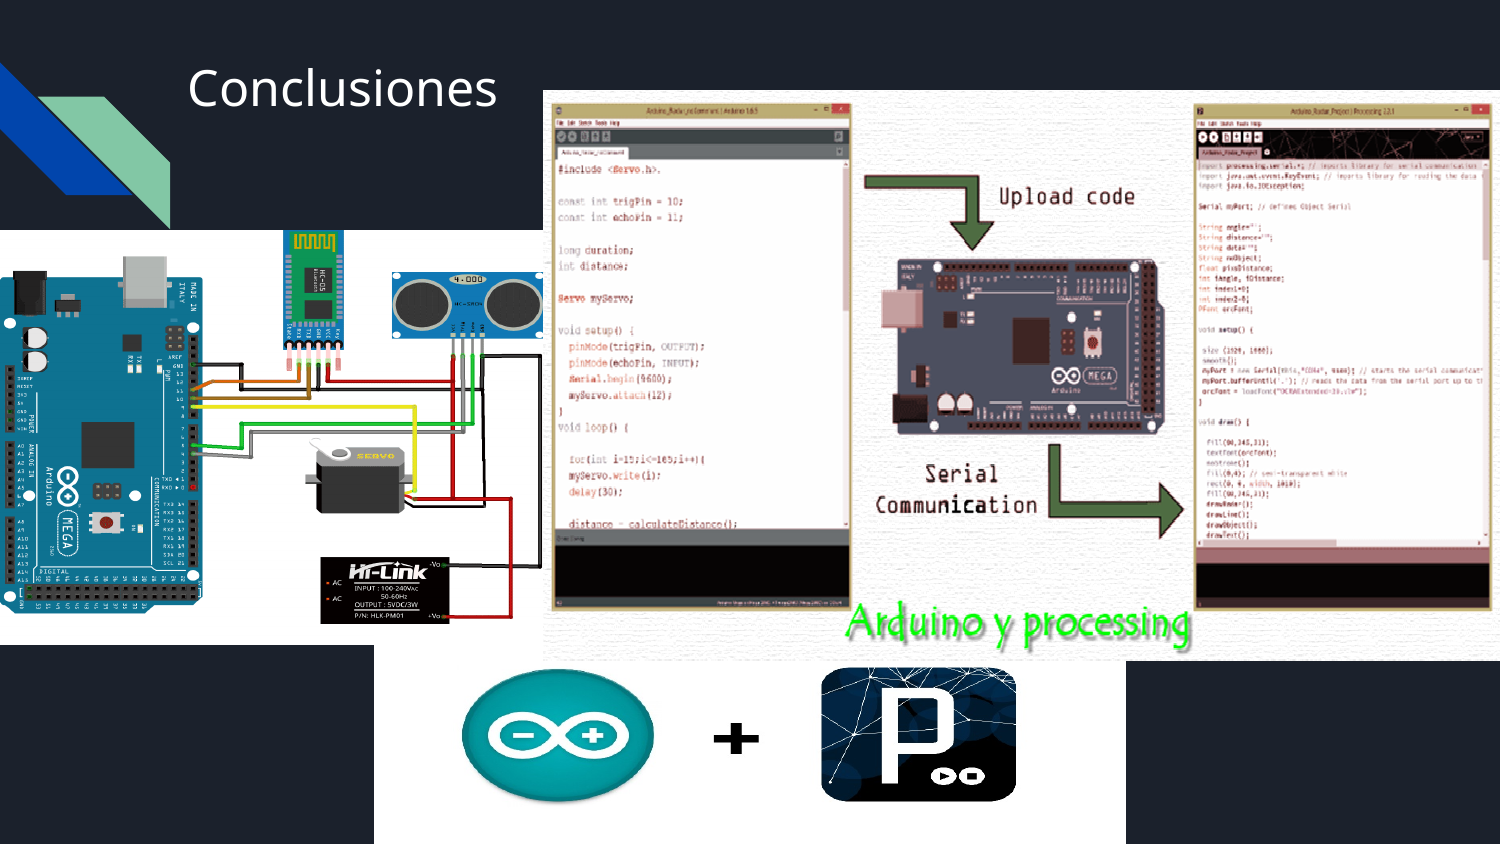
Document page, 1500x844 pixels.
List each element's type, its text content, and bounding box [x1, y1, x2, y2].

title Conclusiones [172, 41, 1328, 192]
picture [0, 90, 1500, 844]
